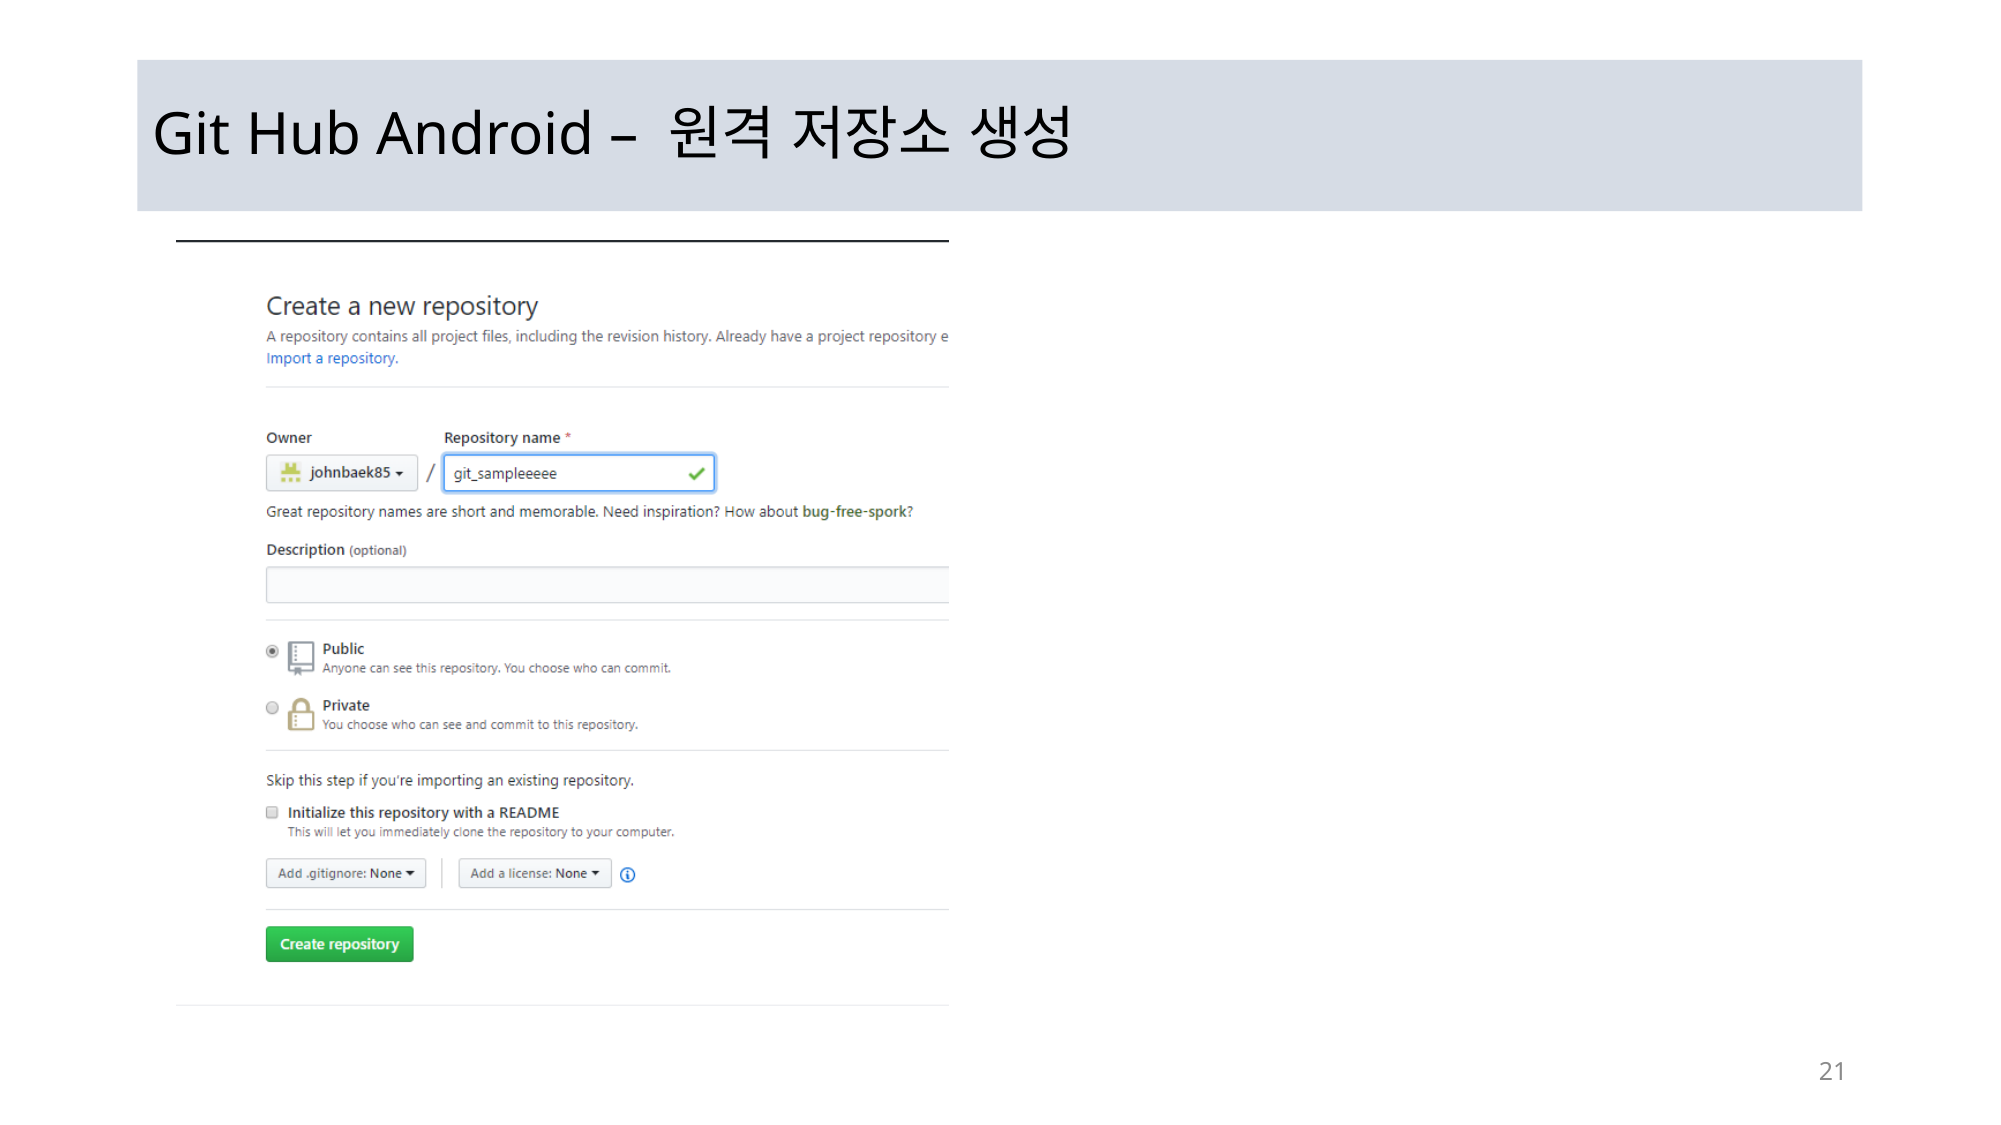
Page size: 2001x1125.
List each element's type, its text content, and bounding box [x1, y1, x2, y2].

slide_number 21 [1412, 1042, 1863, 1103]
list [176, 240, 949, 1014]
title Git Hub Android – 원격 저장소 생성 [137, 59, 1863, 212]
